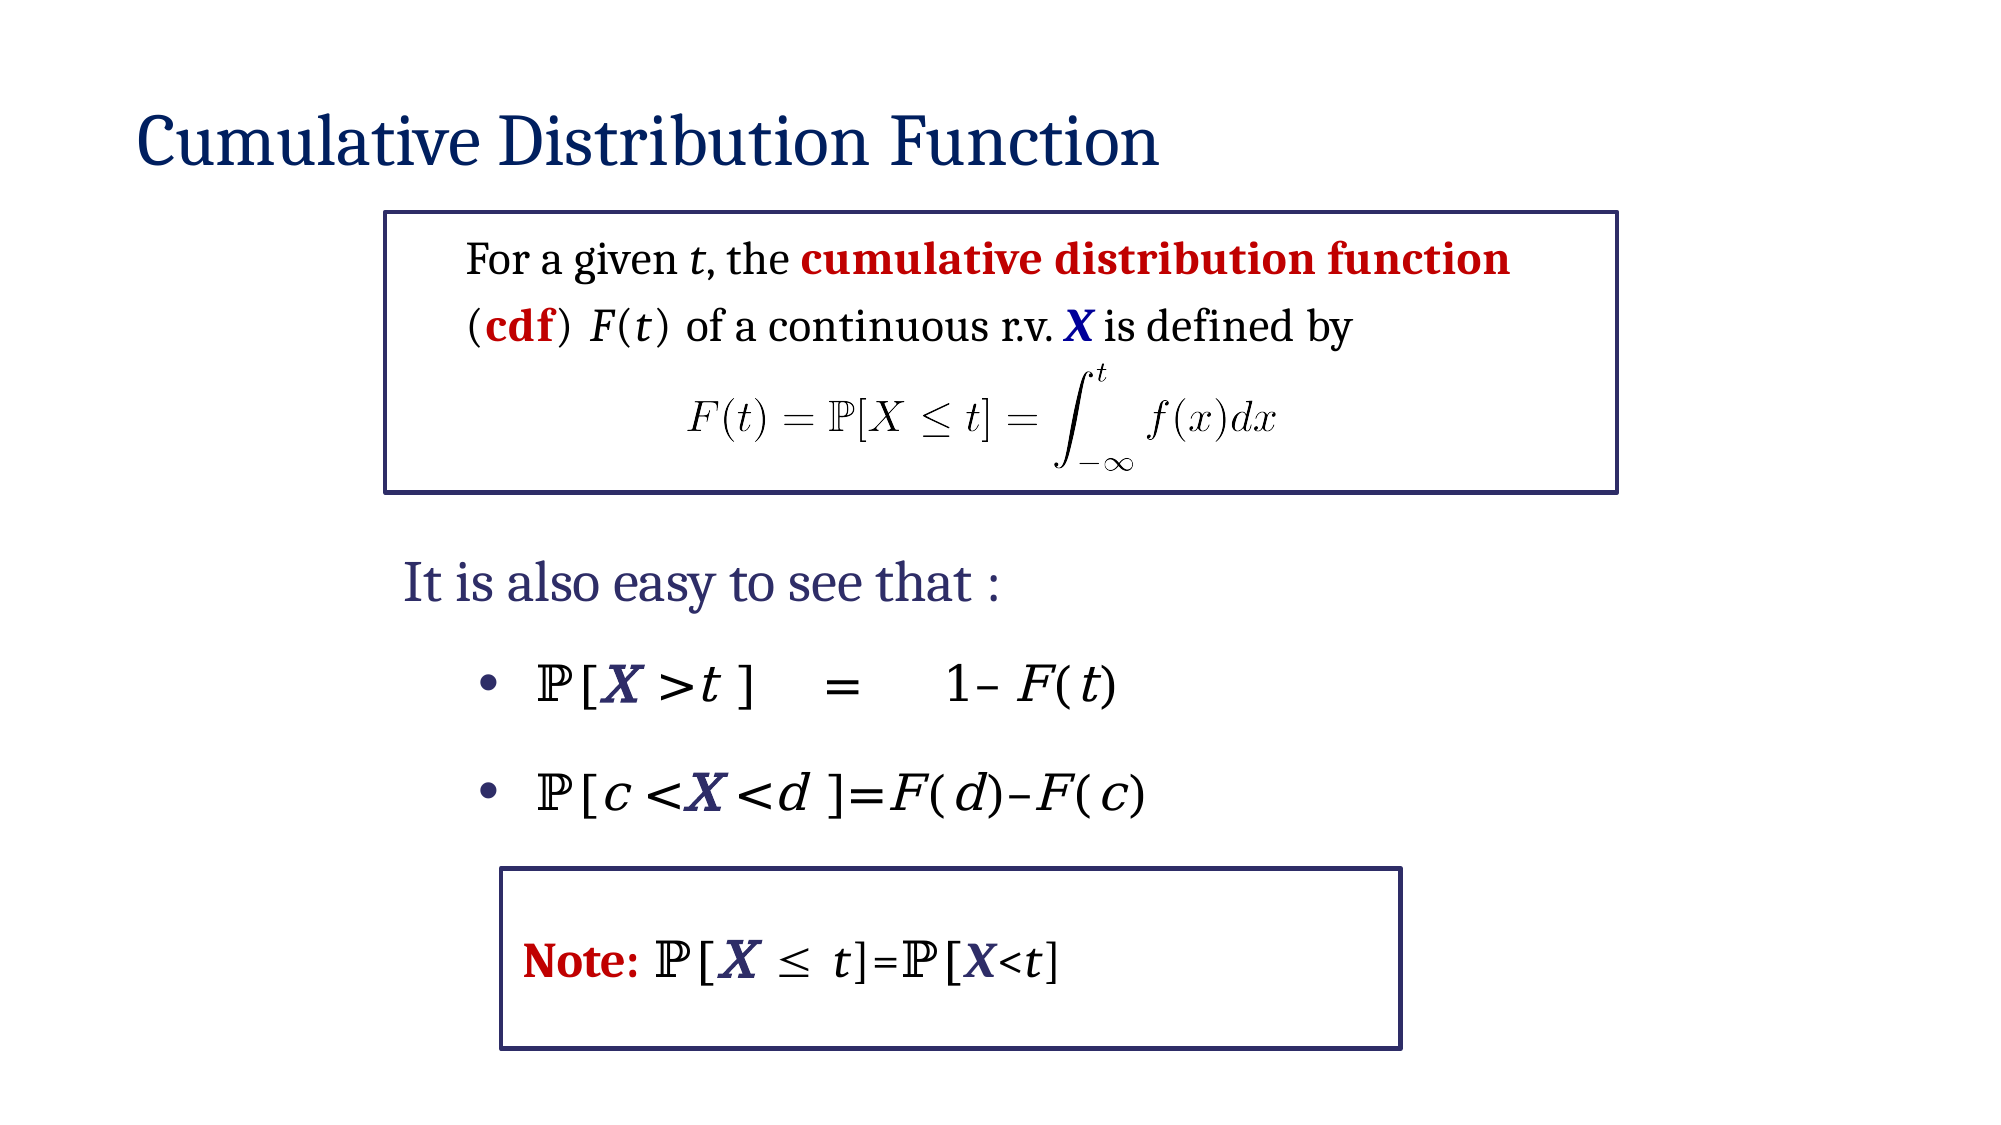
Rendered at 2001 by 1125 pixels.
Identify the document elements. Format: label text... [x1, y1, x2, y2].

picture [687, 363, 1276, 471]
text_box Note: ℙ[X  t]=ℙ[X<t] [501, 868, 1401, 1049]
text_box [385, 230, 1618, 493]
title Cumulative Distribution Function [137, 25, 1863, 230]
text_box It is also easy to see that : ℙ[X >t ] = 1– F(t) ℙ[c <X <d ]=F(d)–F(c) [401, 517, 1297, 820]
